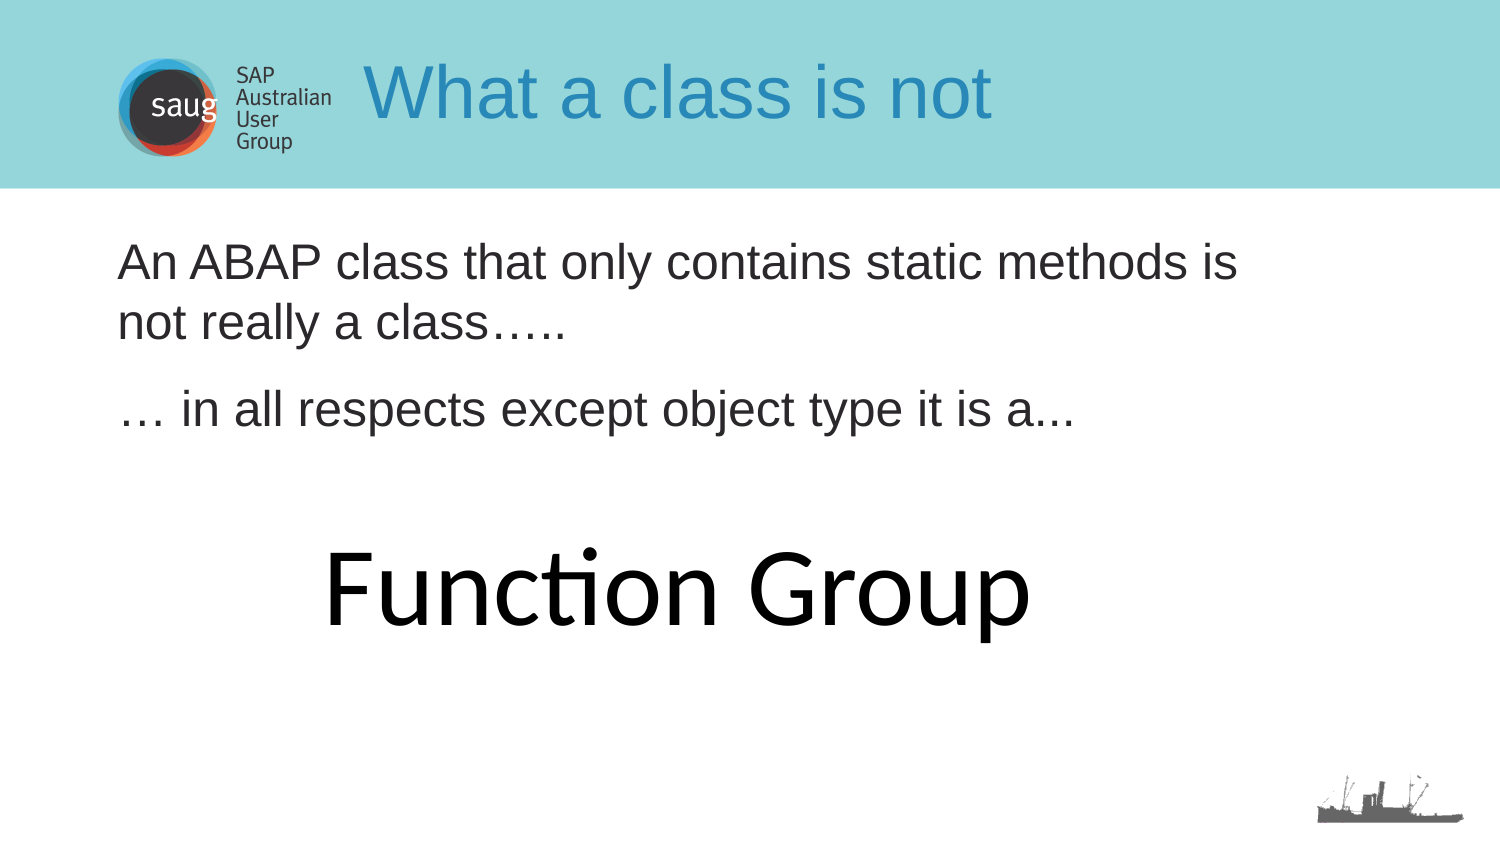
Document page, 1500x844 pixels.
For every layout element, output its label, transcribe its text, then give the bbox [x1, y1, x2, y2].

list An ABAP class that only contains static methods is not really a class….. … in all respects except object type it is a... [102, 222, 1284, 753]
text_box Function Group [246, 505, 1111, 656]
title What a class is not [348, 0, 1477, 178]
picture [0, 0, 1500, 844]
